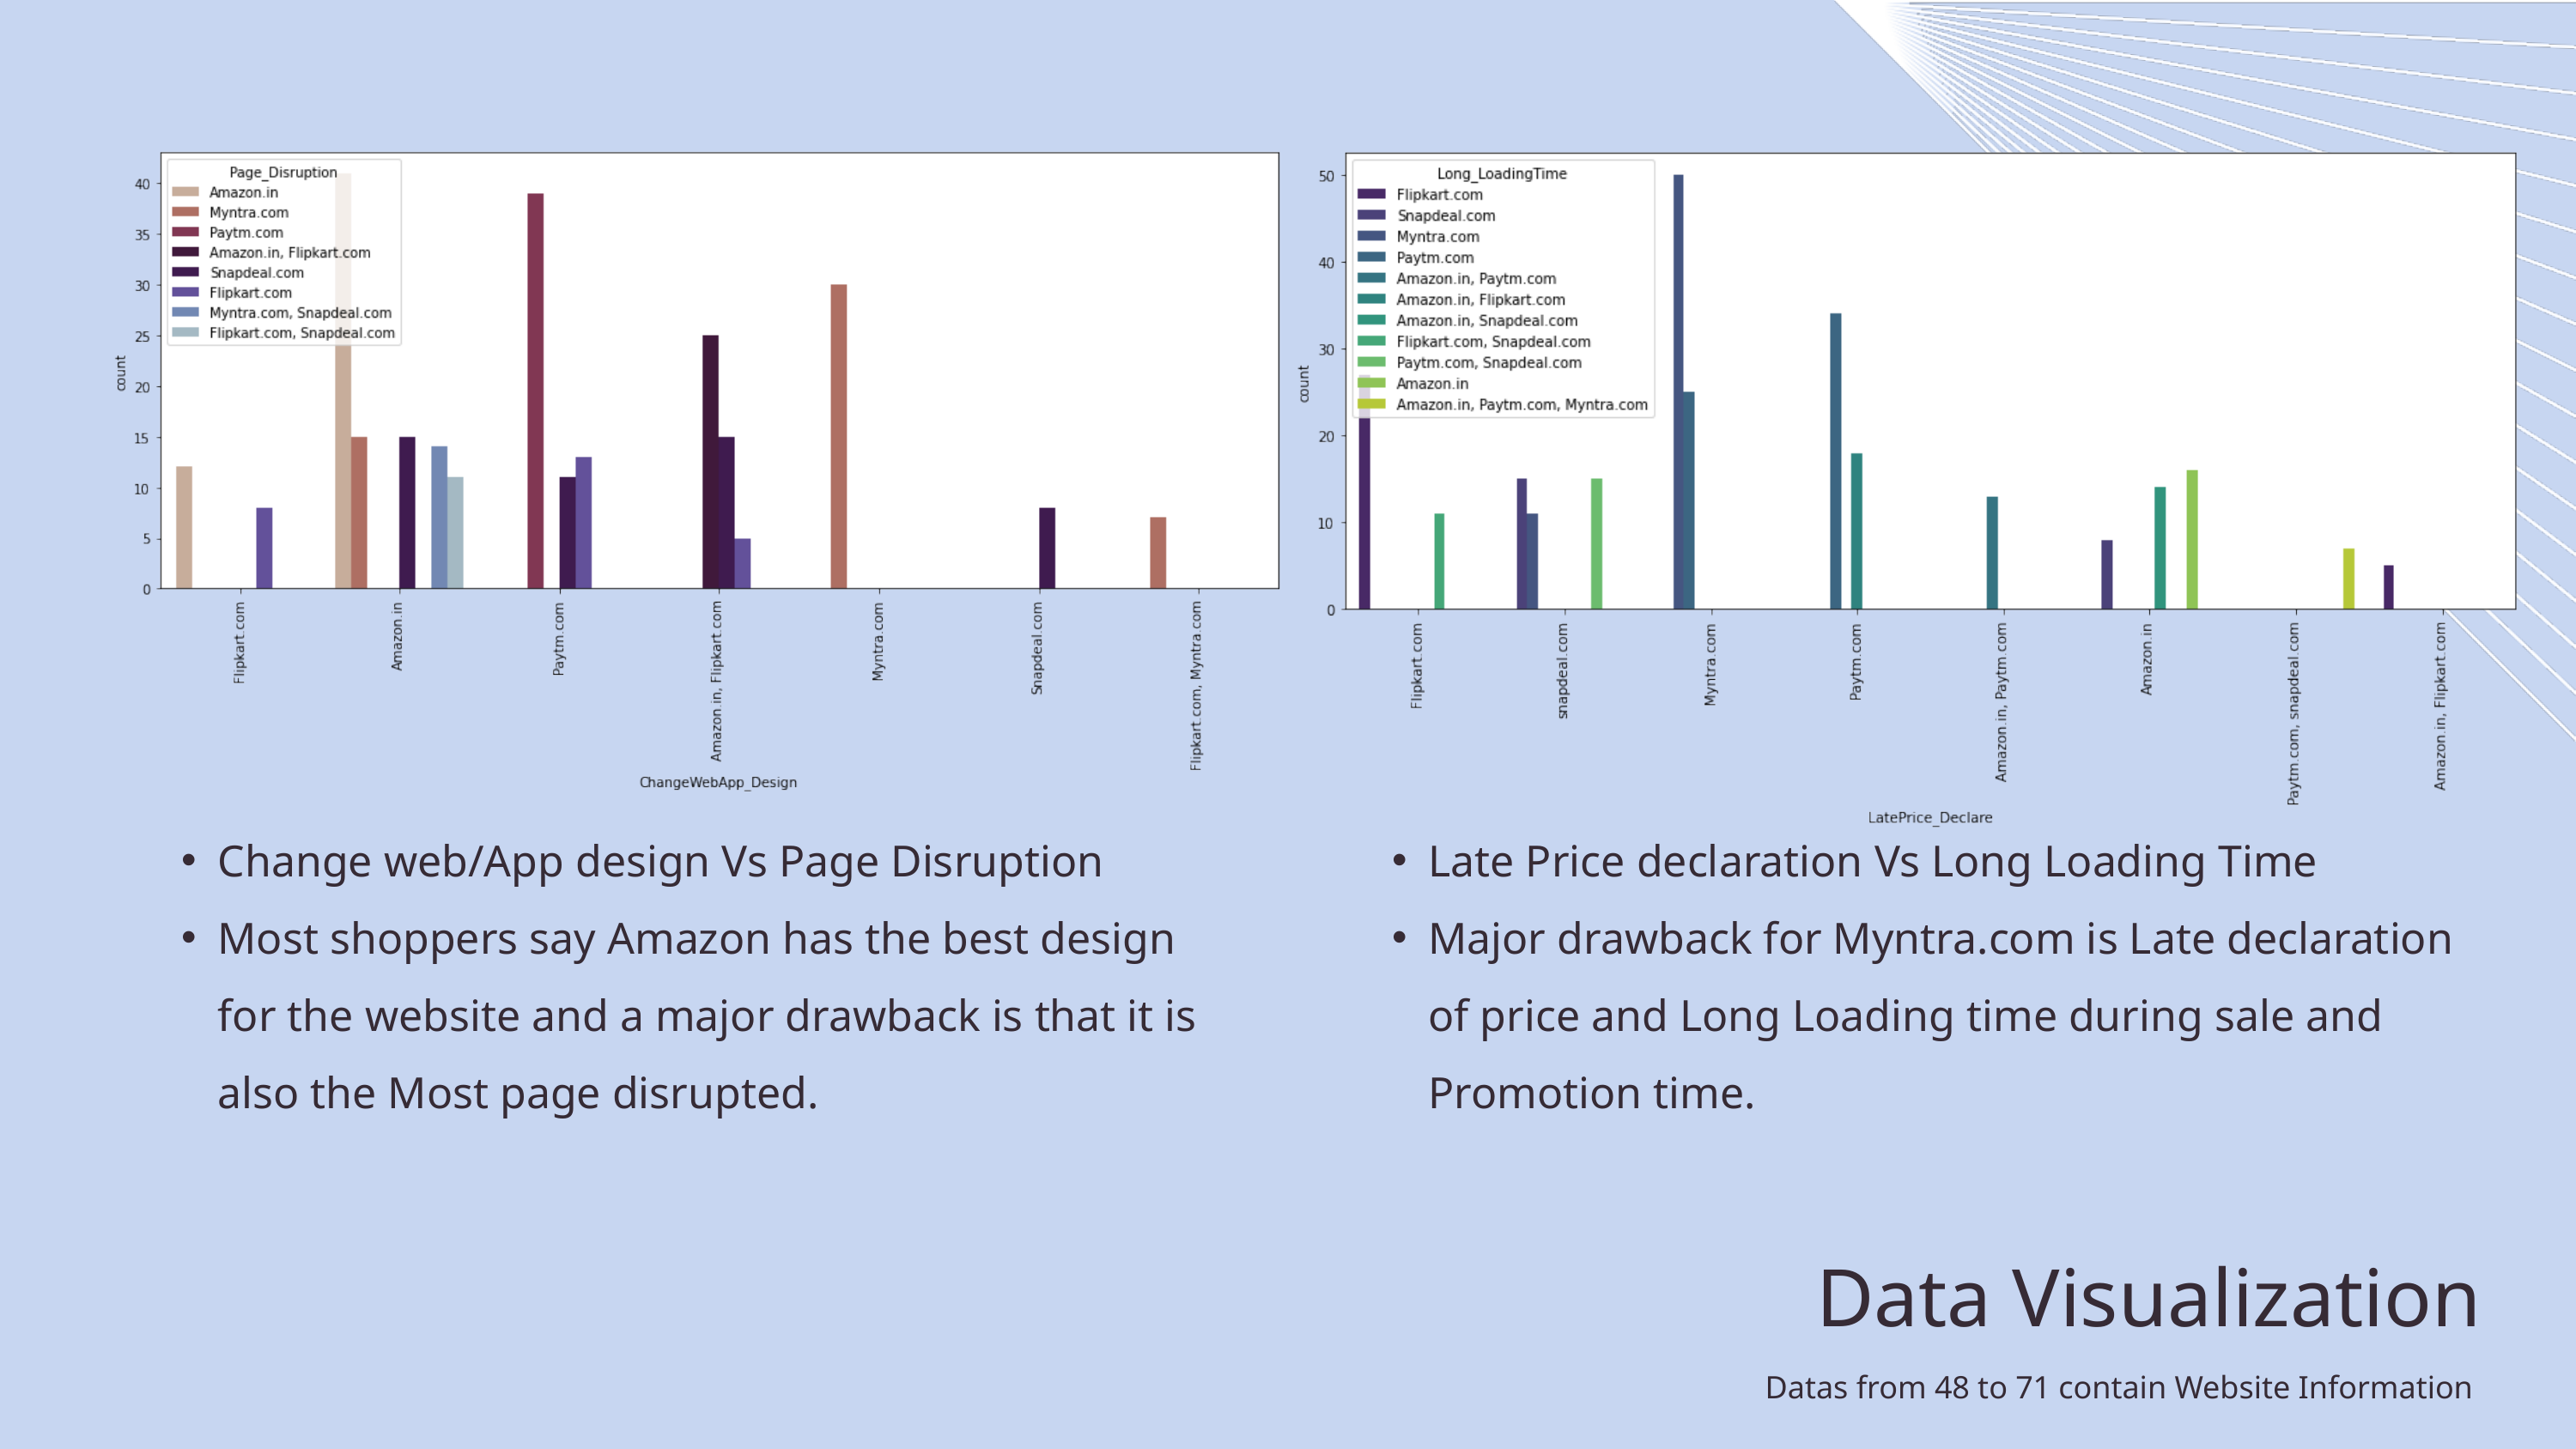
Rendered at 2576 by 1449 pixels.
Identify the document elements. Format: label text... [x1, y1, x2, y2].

text_box Change web/App design Vs Page Disruption Most shoppers say Amazon has the best design for the website and a major drawback is that it is also the Most page disrupted. [144, 829, 1218, 1173]
picture [105, 0, 2576, 834]
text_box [966, 1246, 2482, 1403]
text_box Late Price declaration Vs Long Loading Time Major drawback for Myntra.com is Late declaration of price and Long Loading time during sale and Promotion time. [1355, 841, 2499, 1173]
